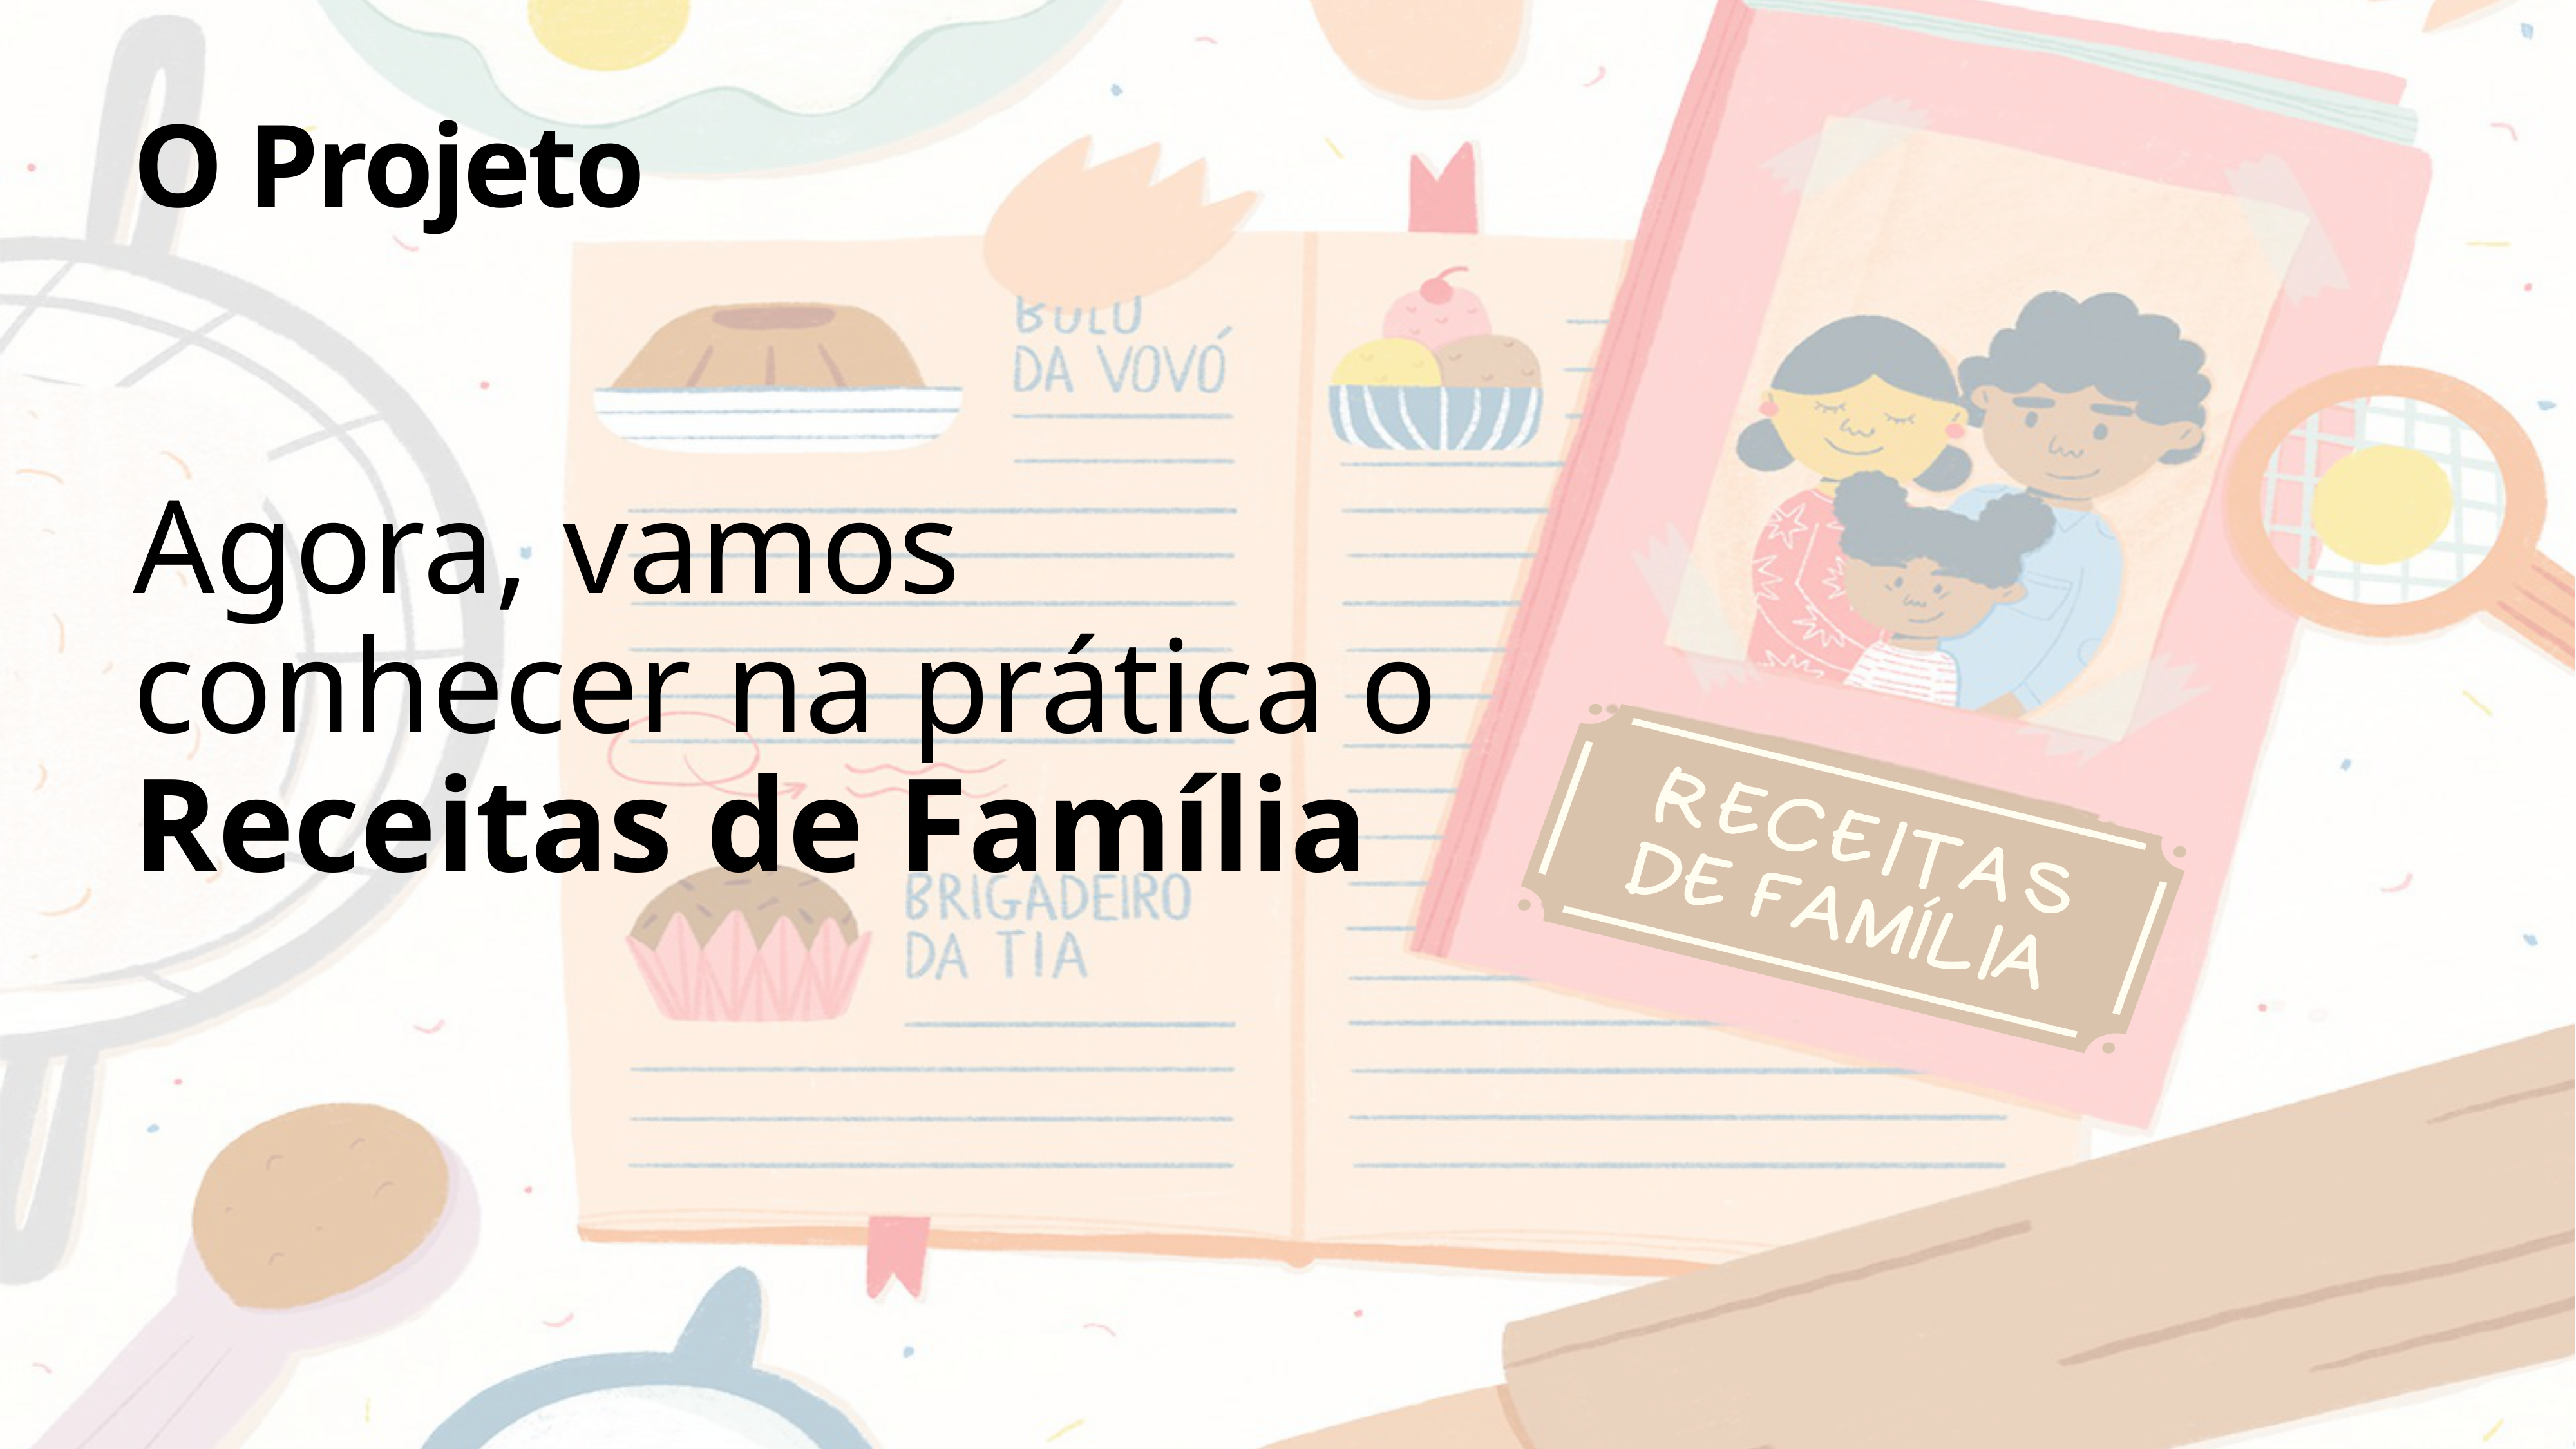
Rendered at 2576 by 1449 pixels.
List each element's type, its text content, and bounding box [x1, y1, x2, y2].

title O Projeto [127, 113, 2449, 266]
list Agora, vamos conhecer na prática o Receitas de Família [127, 477, 1470, 1358]
